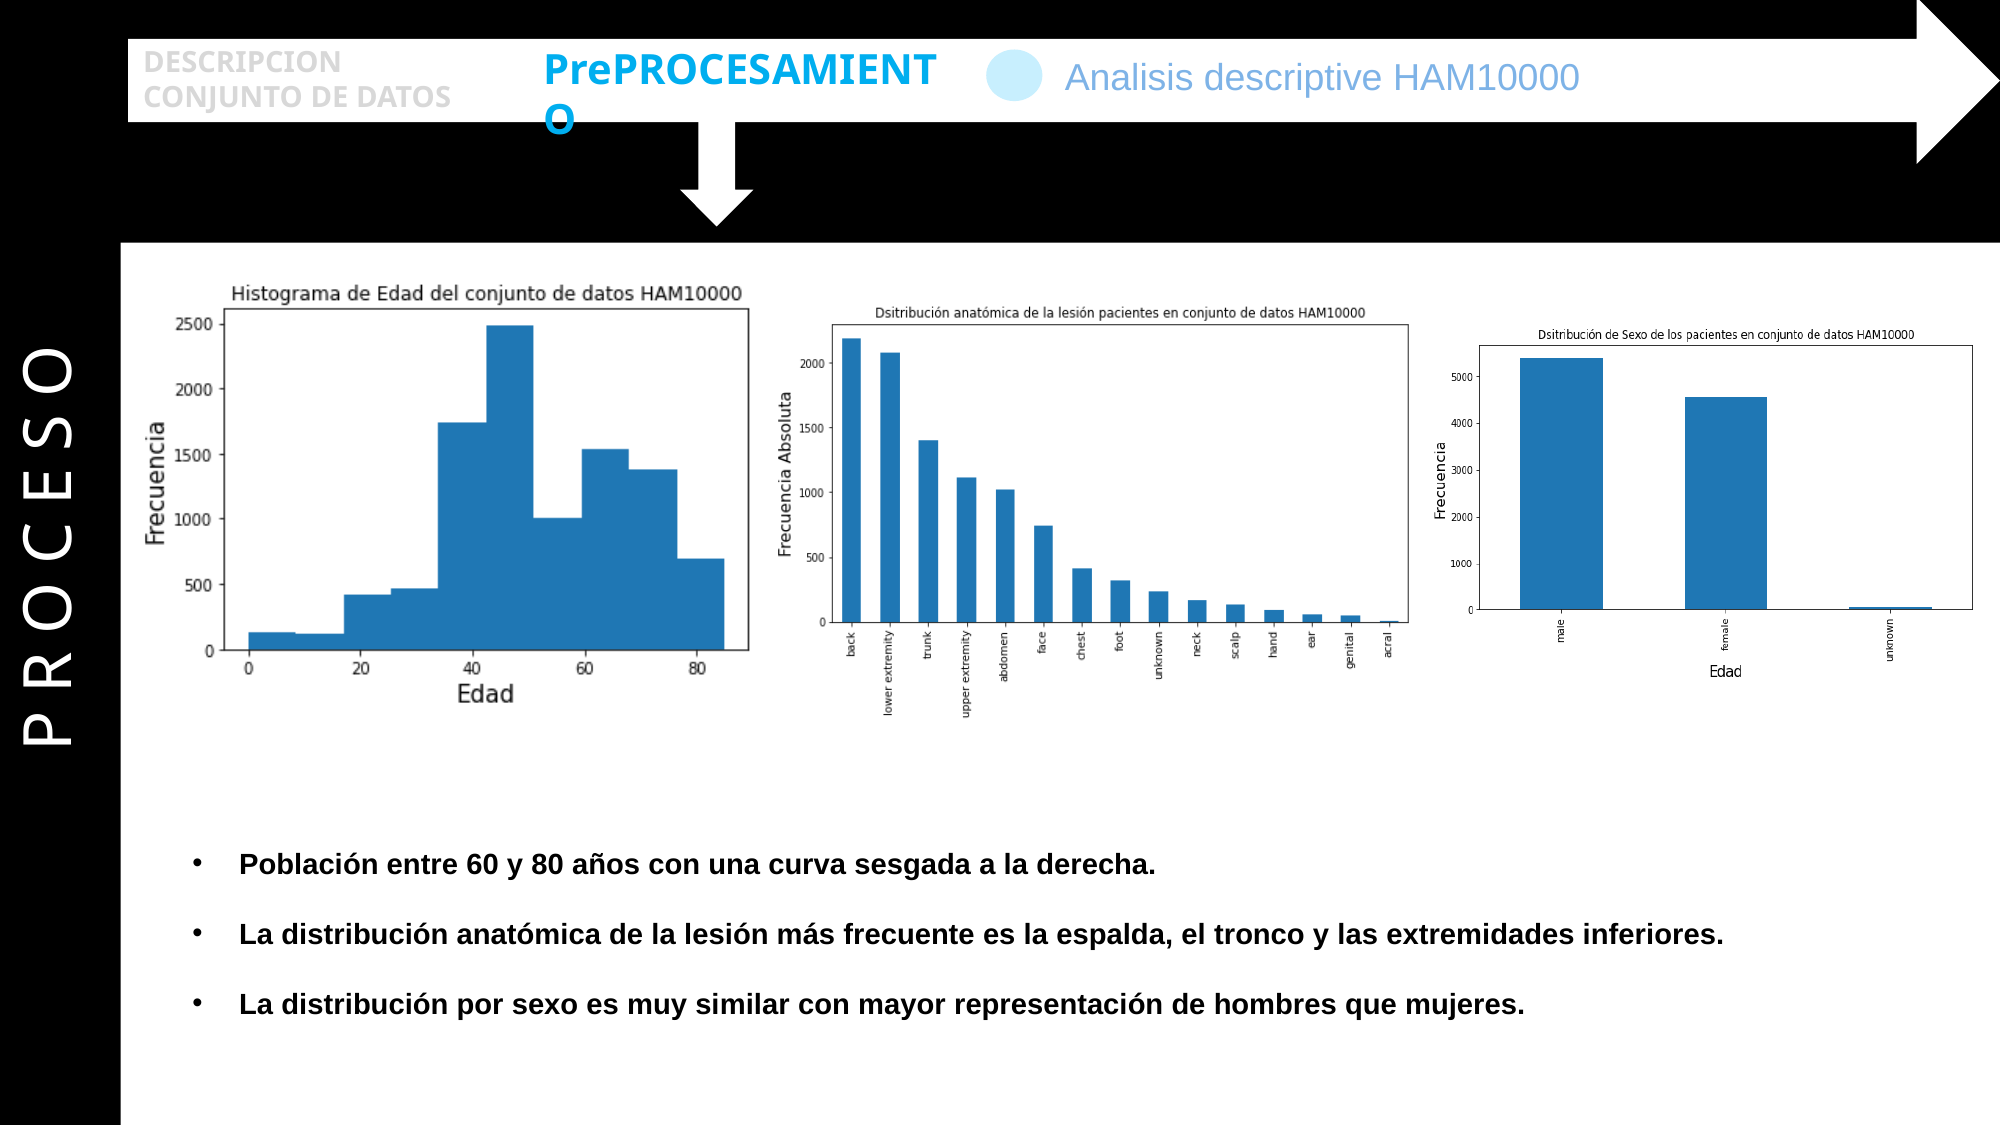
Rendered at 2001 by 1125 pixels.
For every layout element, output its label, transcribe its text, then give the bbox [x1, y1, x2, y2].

text_box [128, 38, 528, 123]
text_box Población entre 60 y 80 años con una curva sesgada a la derecha. La distribución anatómica de la lesión más frecuente es la espalda, el tronco y las extremidades inferiores. La distribución por sexo es muy similar con mayor representación de hombres que mujeres. [177, 837, 2000, 1073]
text_box P R O C E S O [0, 225, 93, 766]
picture [1427, 322, 1978, 686]
text_box [986, 49, 1043, 102]
text_box DESCRIPCION CONJUNTO DE DATOS [128, 35, 521, 121]
text_box PrePROCESAMIENTO [528, 35, 979, 151]
text_box [0, 0, 121, 1125]
picture [771, 299, 1415, 726]
text_box [679, 110, 754, 227]
text_box [979, 0, 2000, 164]
text_box Analisis descriptive HAM10000 [1049, 45, 1757, 105]
picture [133, 274, 760, 717]
text_box [121, 0, 2000, 243]
